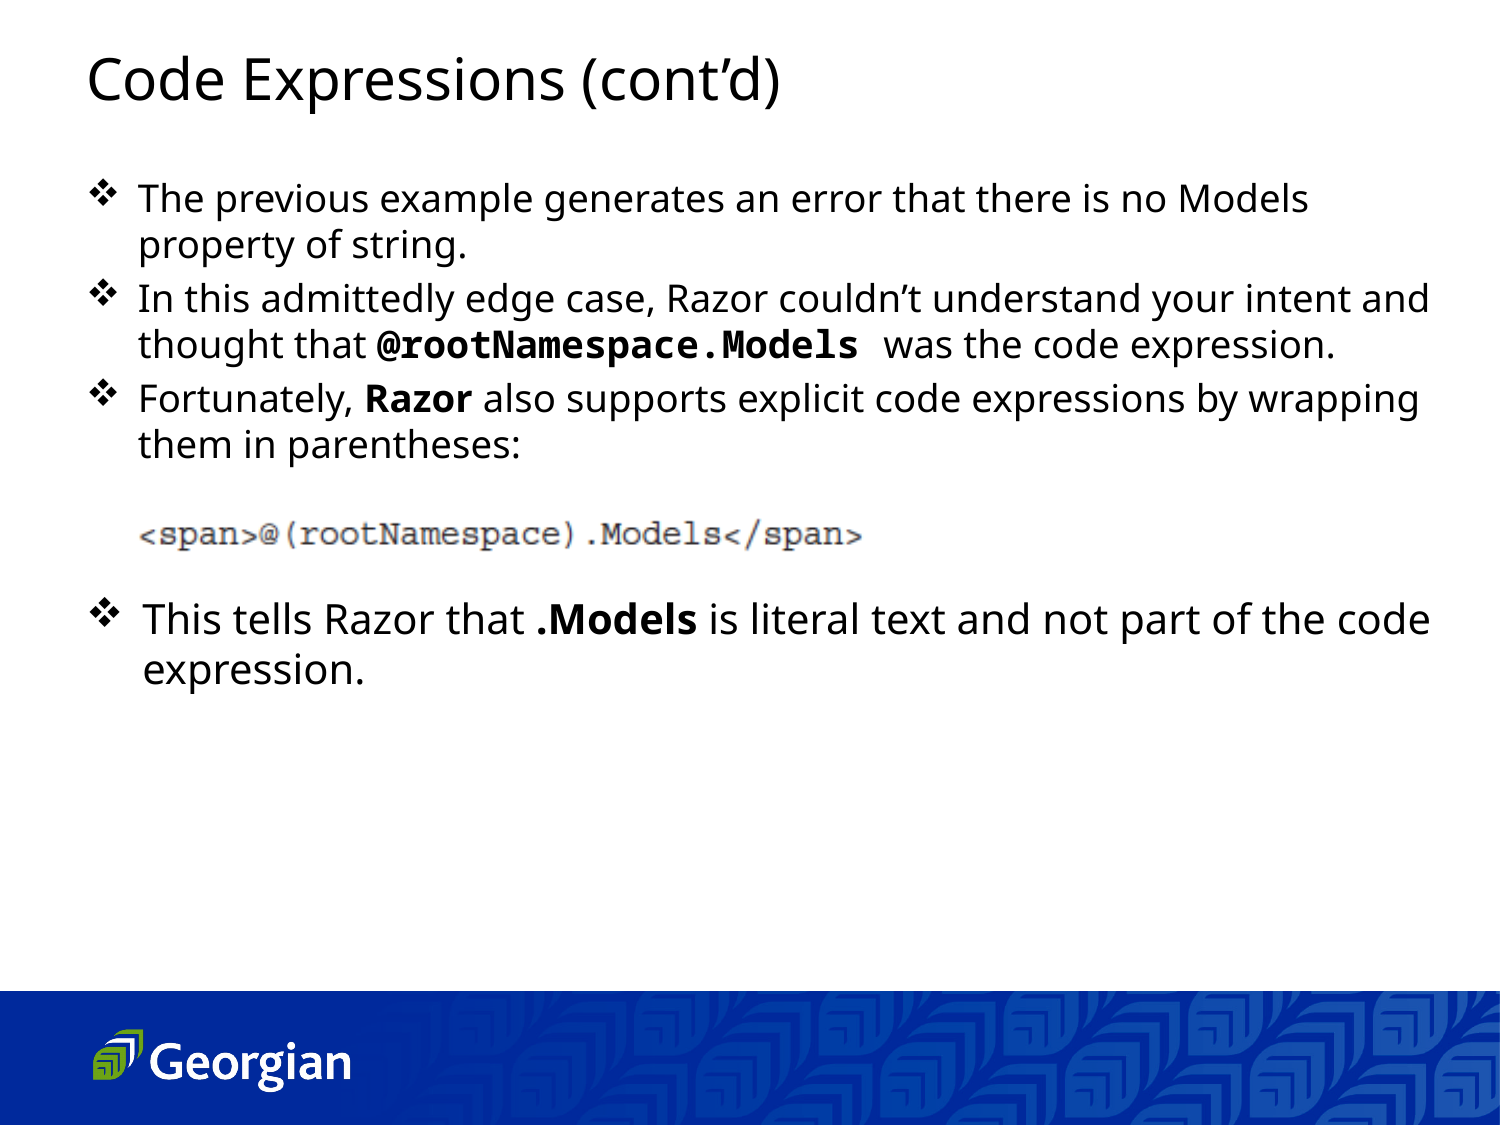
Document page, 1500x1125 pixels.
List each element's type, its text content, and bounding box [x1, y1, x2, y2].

picture [127, 506, 889, 566]
list The previous example generates an error that there is no Models property of string. In this admittedly edge case, Razor couldn’t understand your intent and thought that @rootNamespace.Models was the code expression. Fortunately, Razor also supports explicit code expressions by wrapping them in parentheses: [71, 166, 1457, 507]
text_box This tells Razor that .Models is literal text and not part of the code expression. [71, 584, 1457, 717]
list Code Expressions (cont’d) [71, 22, 1457, 146]
picture [0, 991, 1500, 1125]
